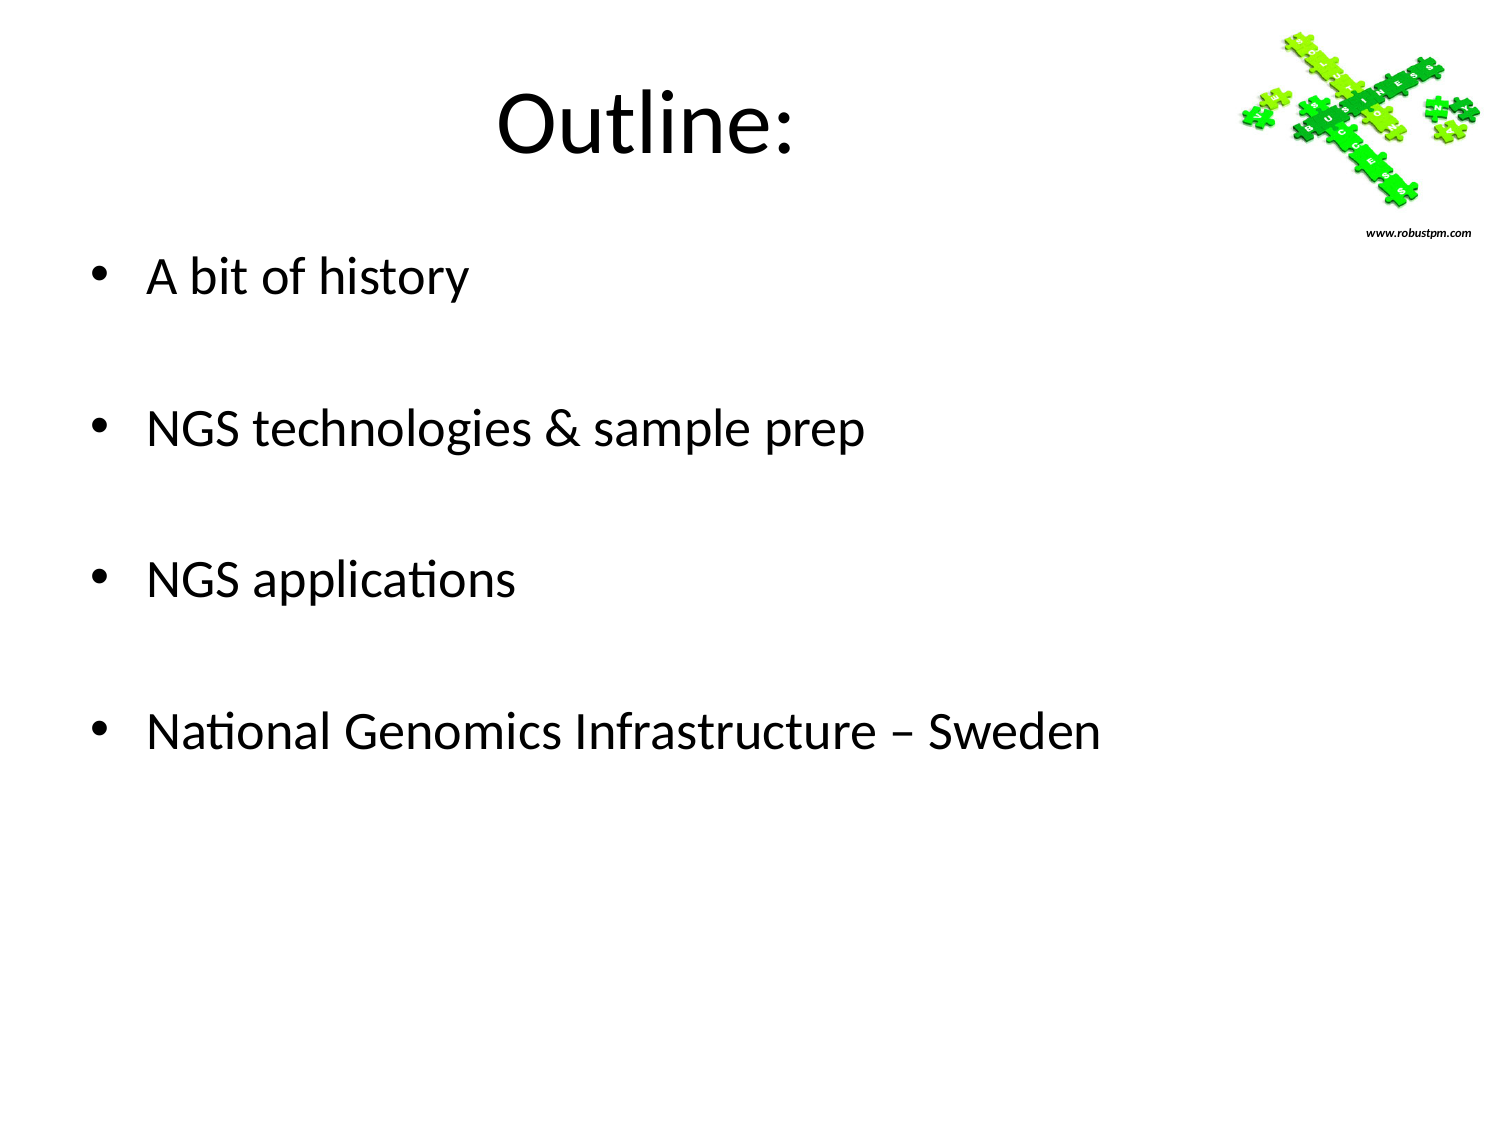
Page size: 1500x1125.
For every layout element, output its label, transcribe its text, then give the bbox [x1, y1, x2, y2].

title Outline: [0, 22, 1218, 211]
list A bit of history NGS technologies & sample prep NGS applications National Genomics Infrastructure – Sweden [75, 232, 1425, 1048]
picture [1223, 7, 1500, 215]
text_box www.robustpm.com [1351, 224, 1487, 248]
